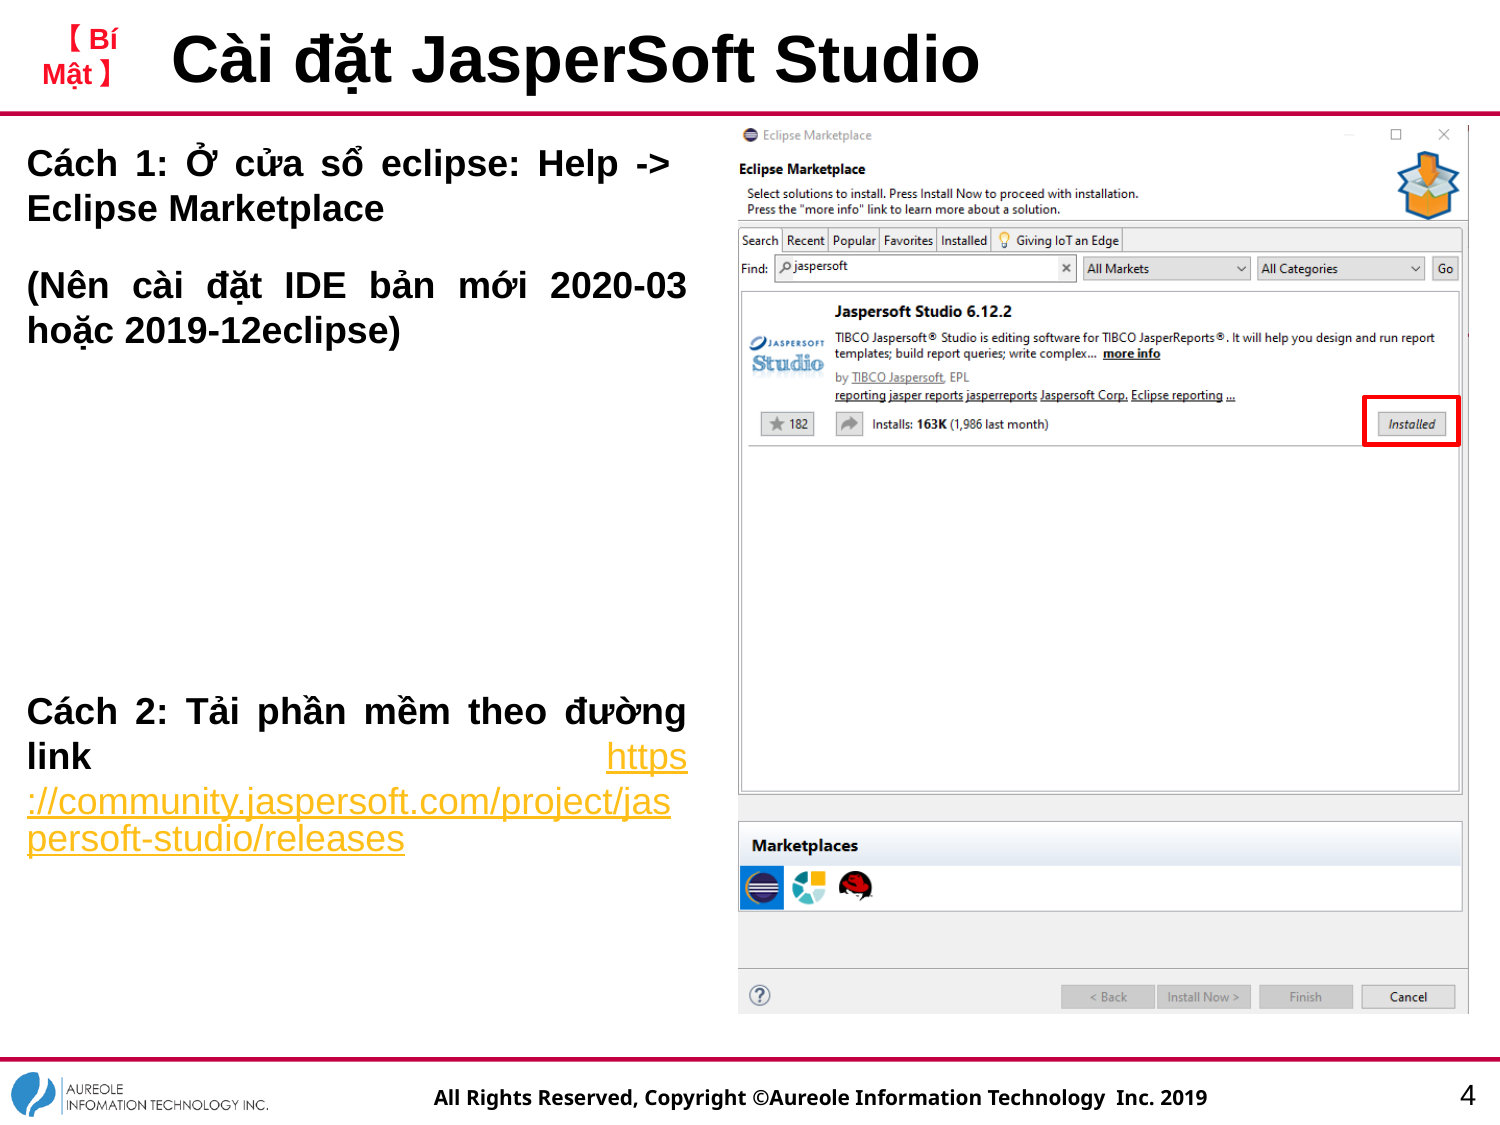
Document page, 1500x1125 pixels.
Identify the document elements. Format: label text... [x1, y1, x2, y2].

text_box Cách 1: Ở cửa sổ eclipse: Help -> Eclipse Marketplace (Nên cài đặt IDE bản mới 2020-03 hoặc 2019-12eclipse) Cách 2: Tải phần mềm theo đường link https://community.jaspersoft.com/project/jaspersoft-studio/releases [11, 137, 703, 1025]
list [737, 125, 1469, 1014]
picture [11, 1072, 268, 1117]
title Cài đặt JasperSoft Studio [155, 9, 1486, 103]
slide_number 3 [1399, 1068, 1492, 1117]
